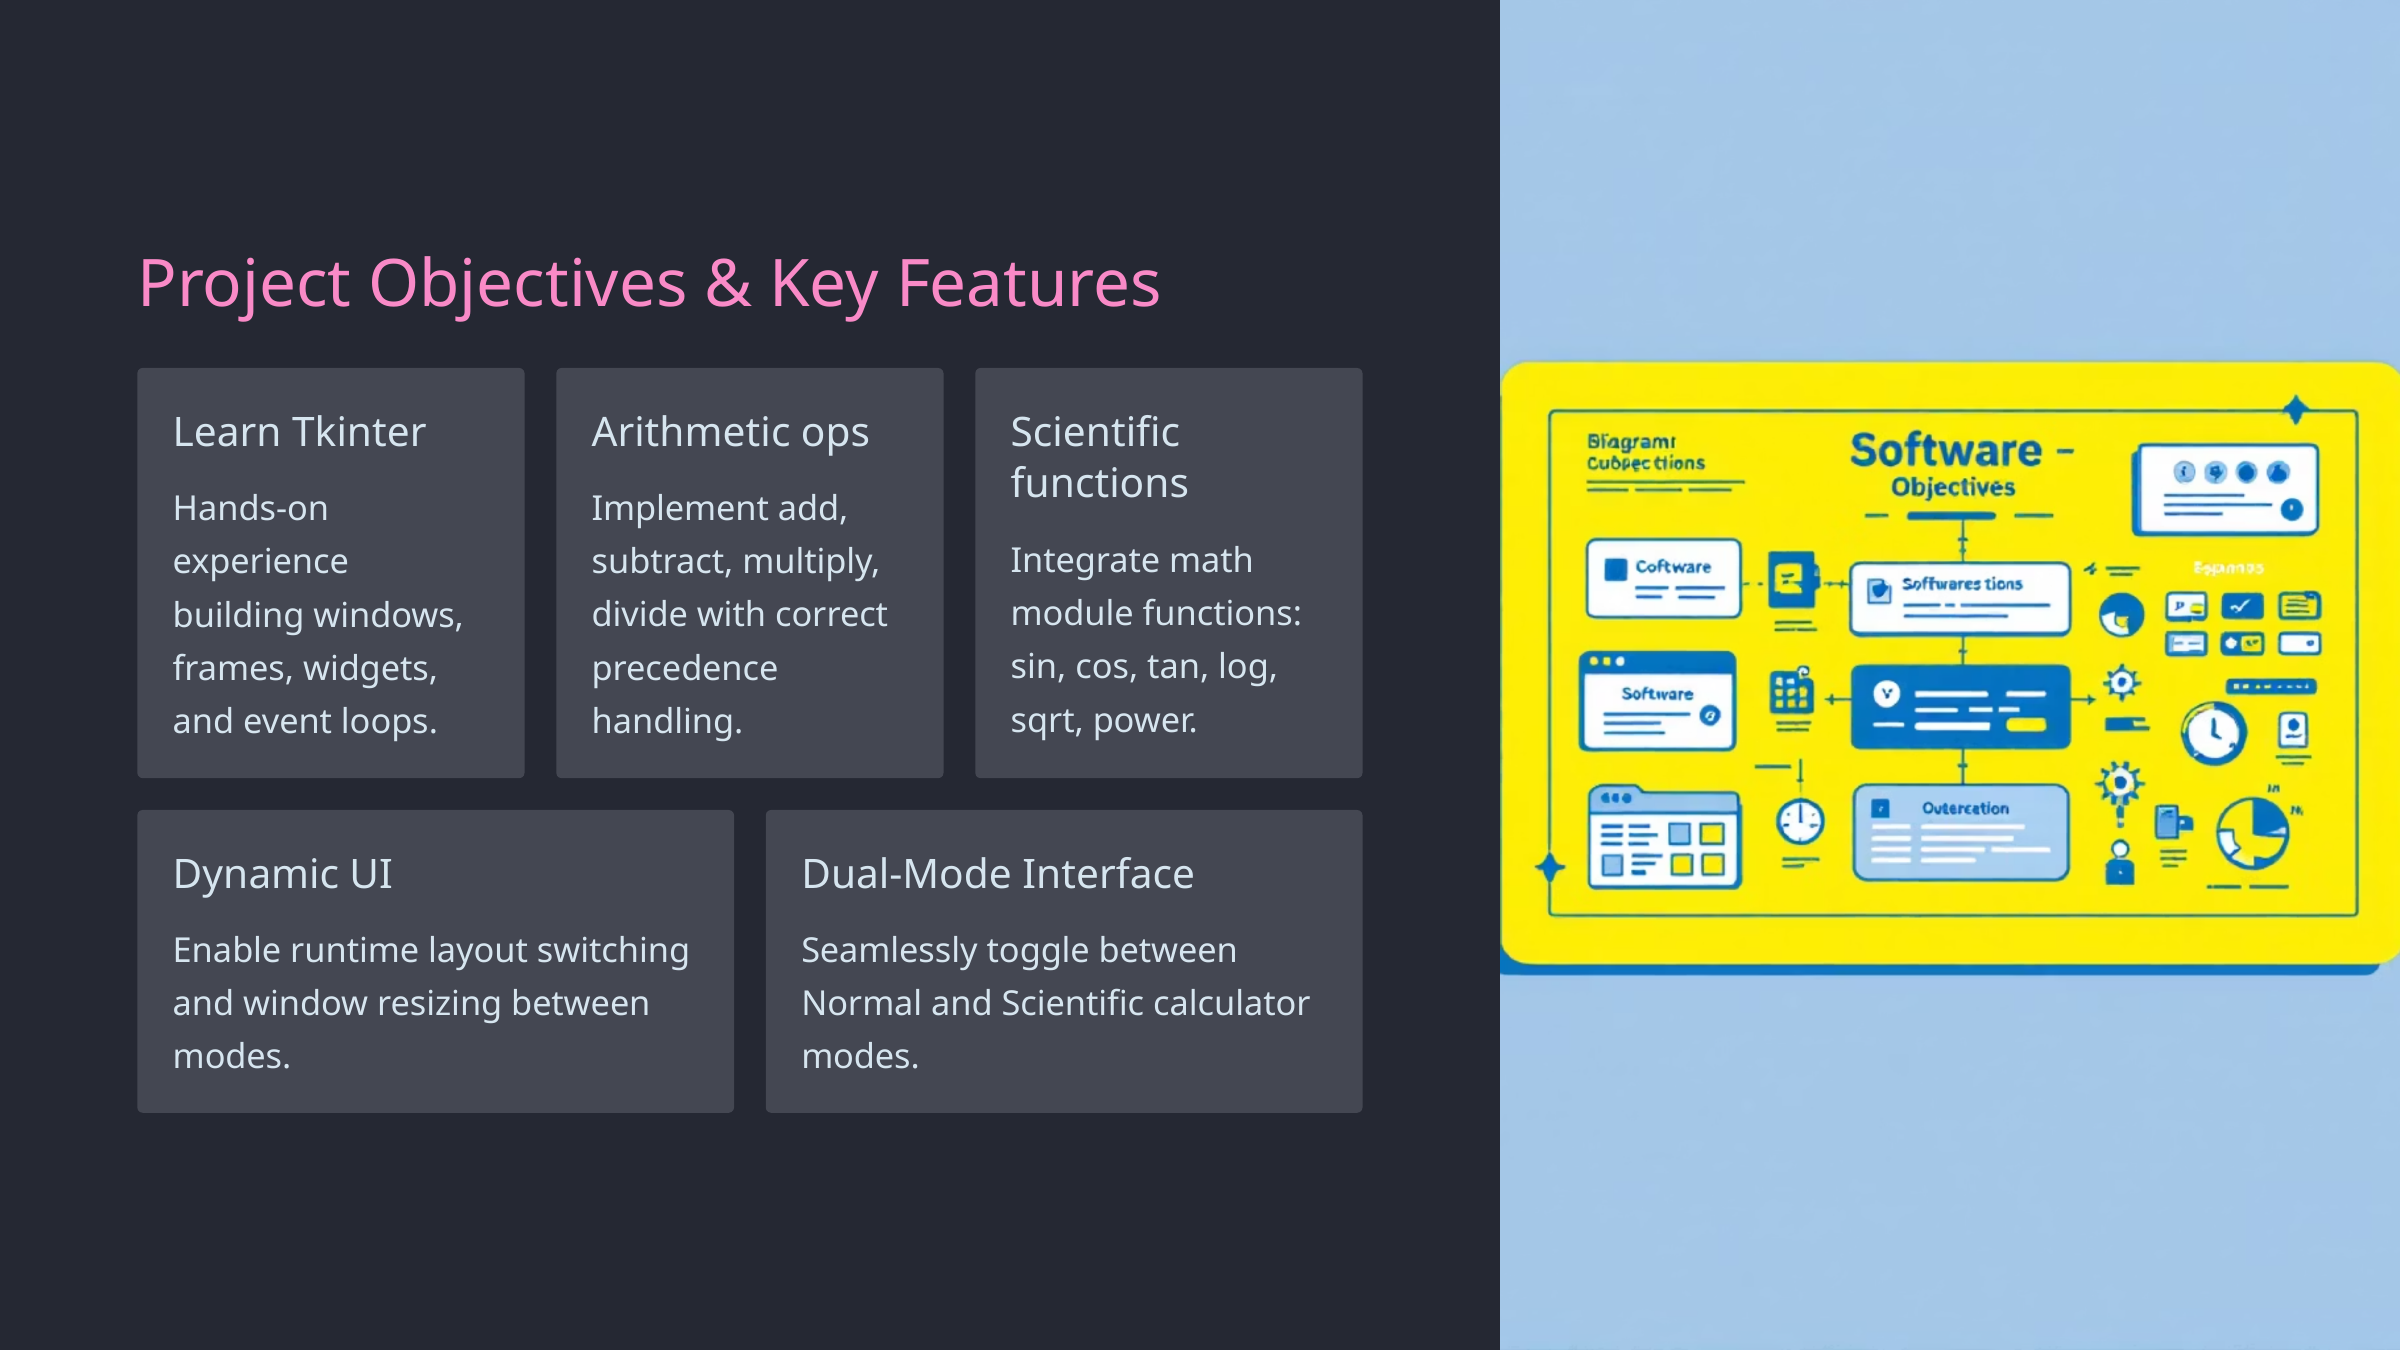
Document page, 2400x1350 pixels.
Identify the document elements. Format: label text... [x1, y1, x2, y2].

text_box Enable runtime layout switching and window resizing between modes. [172, 916, 699, 1078]
picture [1499, 0, 2400, 1350]
text_box [765, 809, 1363, 1113]
text_box Hands-on experience building windows, frames, widgets, and event loops. [172, 474, 490, 690]
text_box Dual-Mode Interface [801, 845, 1218, 898]
text_box [137, 367, 525, 779]
text_box [137, 809, 735, 1113]
text_box Learn Tkinter [172, 403, 490, 456]
text_box Seamlessly toggle between Normal and Scientific calculator modes. [801, 916, 1328, 1024]
text_box Project Objectives & Key Features [137, 237, 1181, 321]
text_box Integrate math module functions: sin, cos, tan, log, sqrt, power. [1010, 526, 1328, 742]
text_box [556, 367, 944, 779]
text_box Arithmetic ops [591, 403, 909, 456]
text_box [975, 367, 1363, 779]
text_box Implement add, subtract, multiply, divide with correct precedence handling. [591, 474, 909, 743]
text_box Scientific functions [1010, 403, 1328, 508]
text_box Dynamic UI [172, 845, 589, 898]
